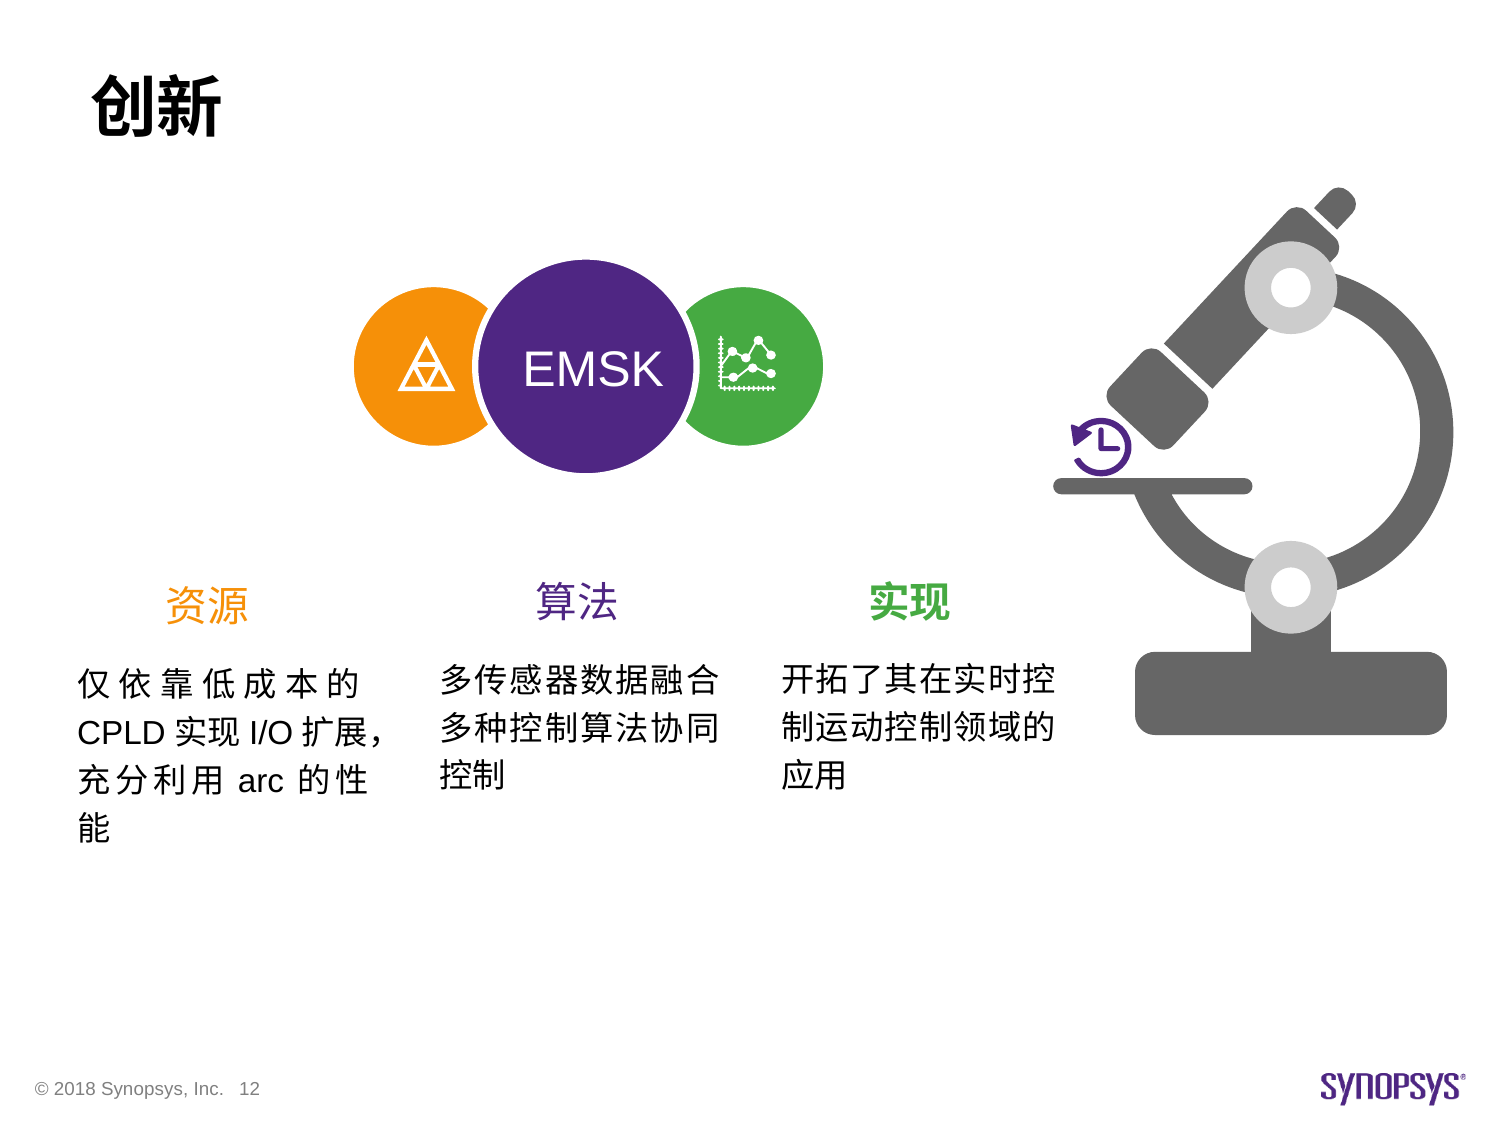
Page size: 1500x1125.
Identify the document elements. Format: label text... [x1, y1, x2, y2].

picture [1321, 1073, 1466, 1108]
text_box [766, 560, 1072, 824]
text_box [421, 560, 735, 768]
text_box 创新 [74, 11, 1500, 199]
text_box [1052, 187, 1454, 736]
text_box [62, 560, 384, 772]
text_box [351, 256, 826, 477]
